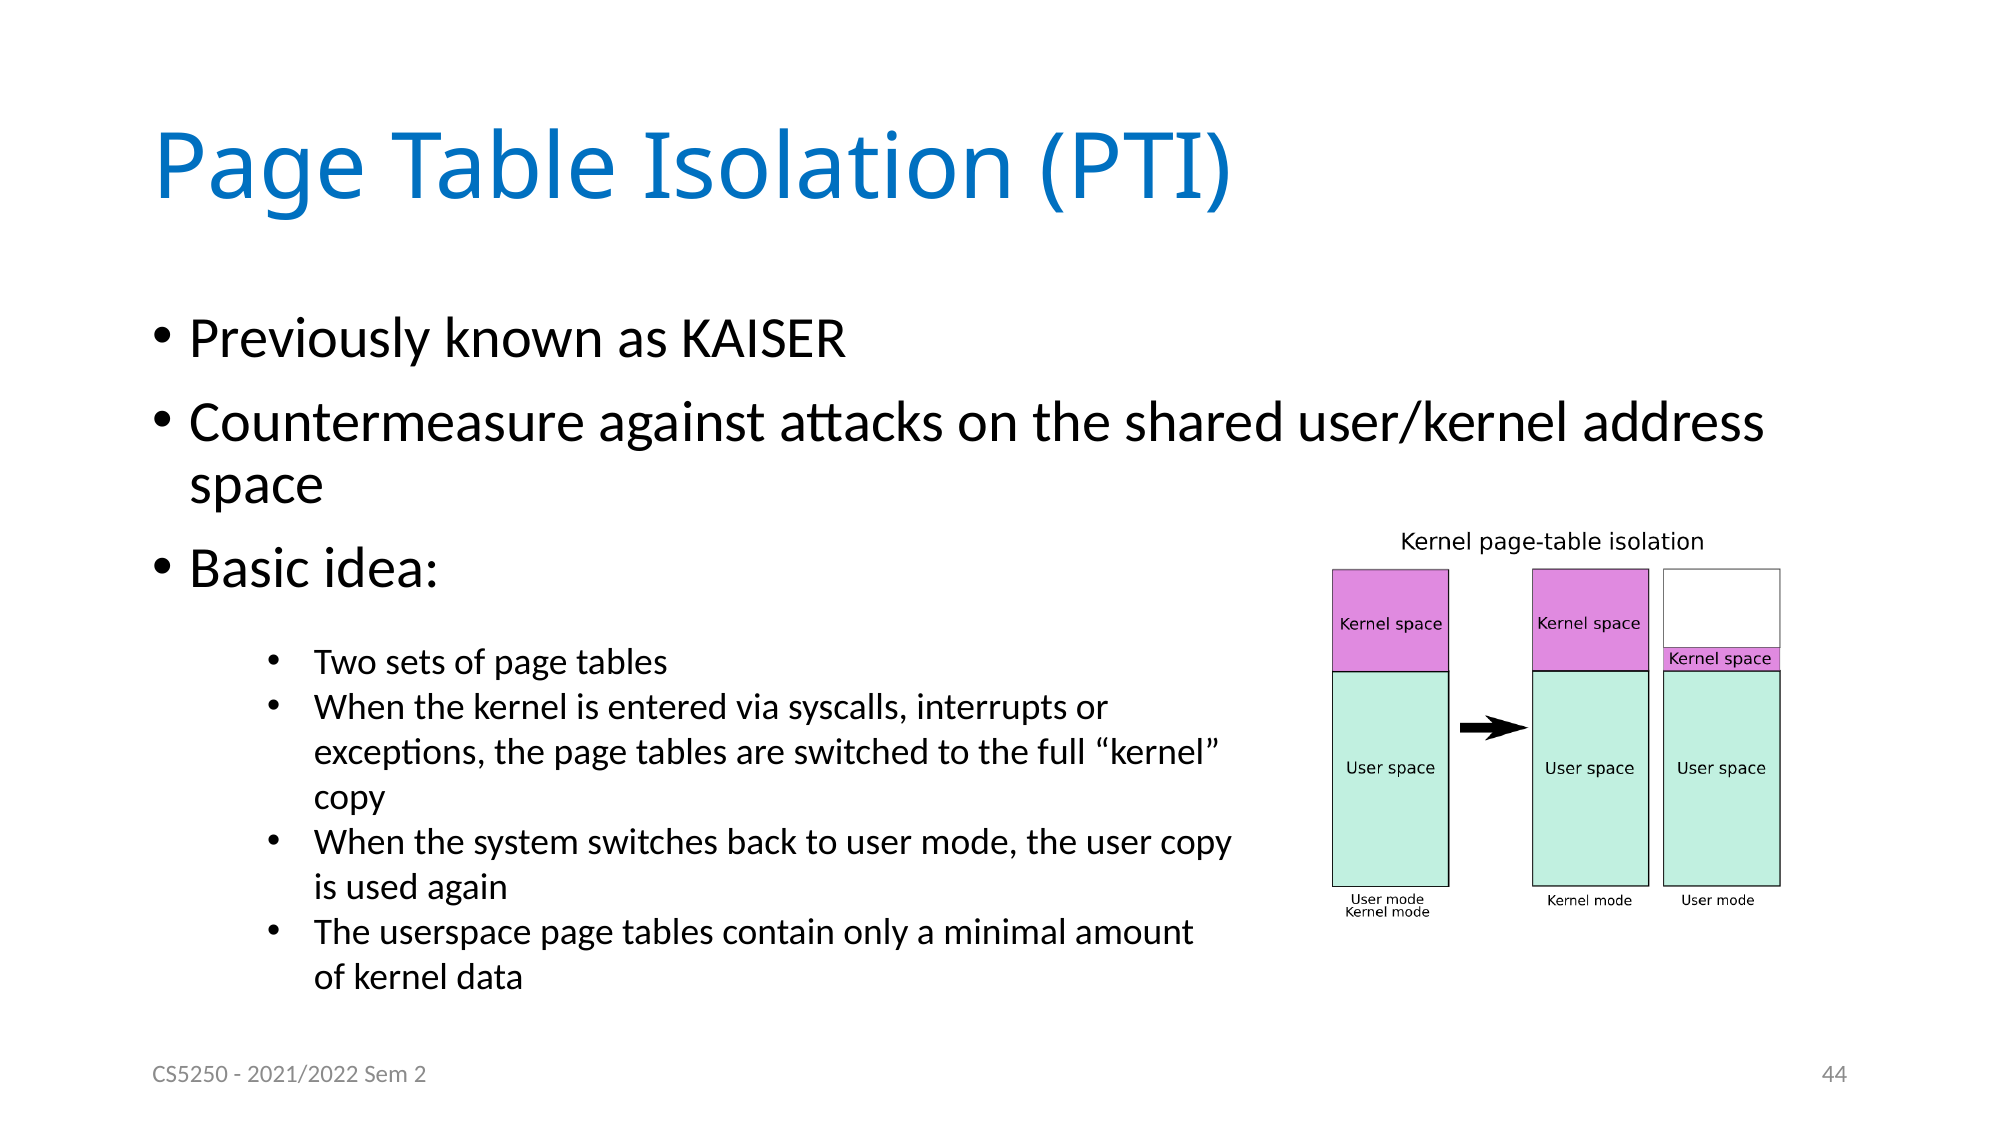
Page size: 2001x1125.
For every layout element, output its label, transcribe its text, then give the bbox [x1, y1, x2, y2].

list Previously known as KAISER Countermeasure against attacks on the shared user/kernel address space Basic idea: [137, 299, 1863, 1014]
slide_number CS5250 - 2021/2022 Sem 2 [137, 1042, 588, 1103]
slide_number 44 [1412, 1042, 1863, 1103]
text_box Two sets of page tables When the kernel is entered via syscalls, interrupts or exceptions, the page tables are switched to the full “kernel” copy When the system switches back to user mode, the user copy is used again The userspace page tables contain only a minimal amount of kernel data [252, 629, 1250, 1005]
title Page Table Isolation (PTI) [137, 59, 1863, 278]
picture [1304, 509, 1808, 928]
